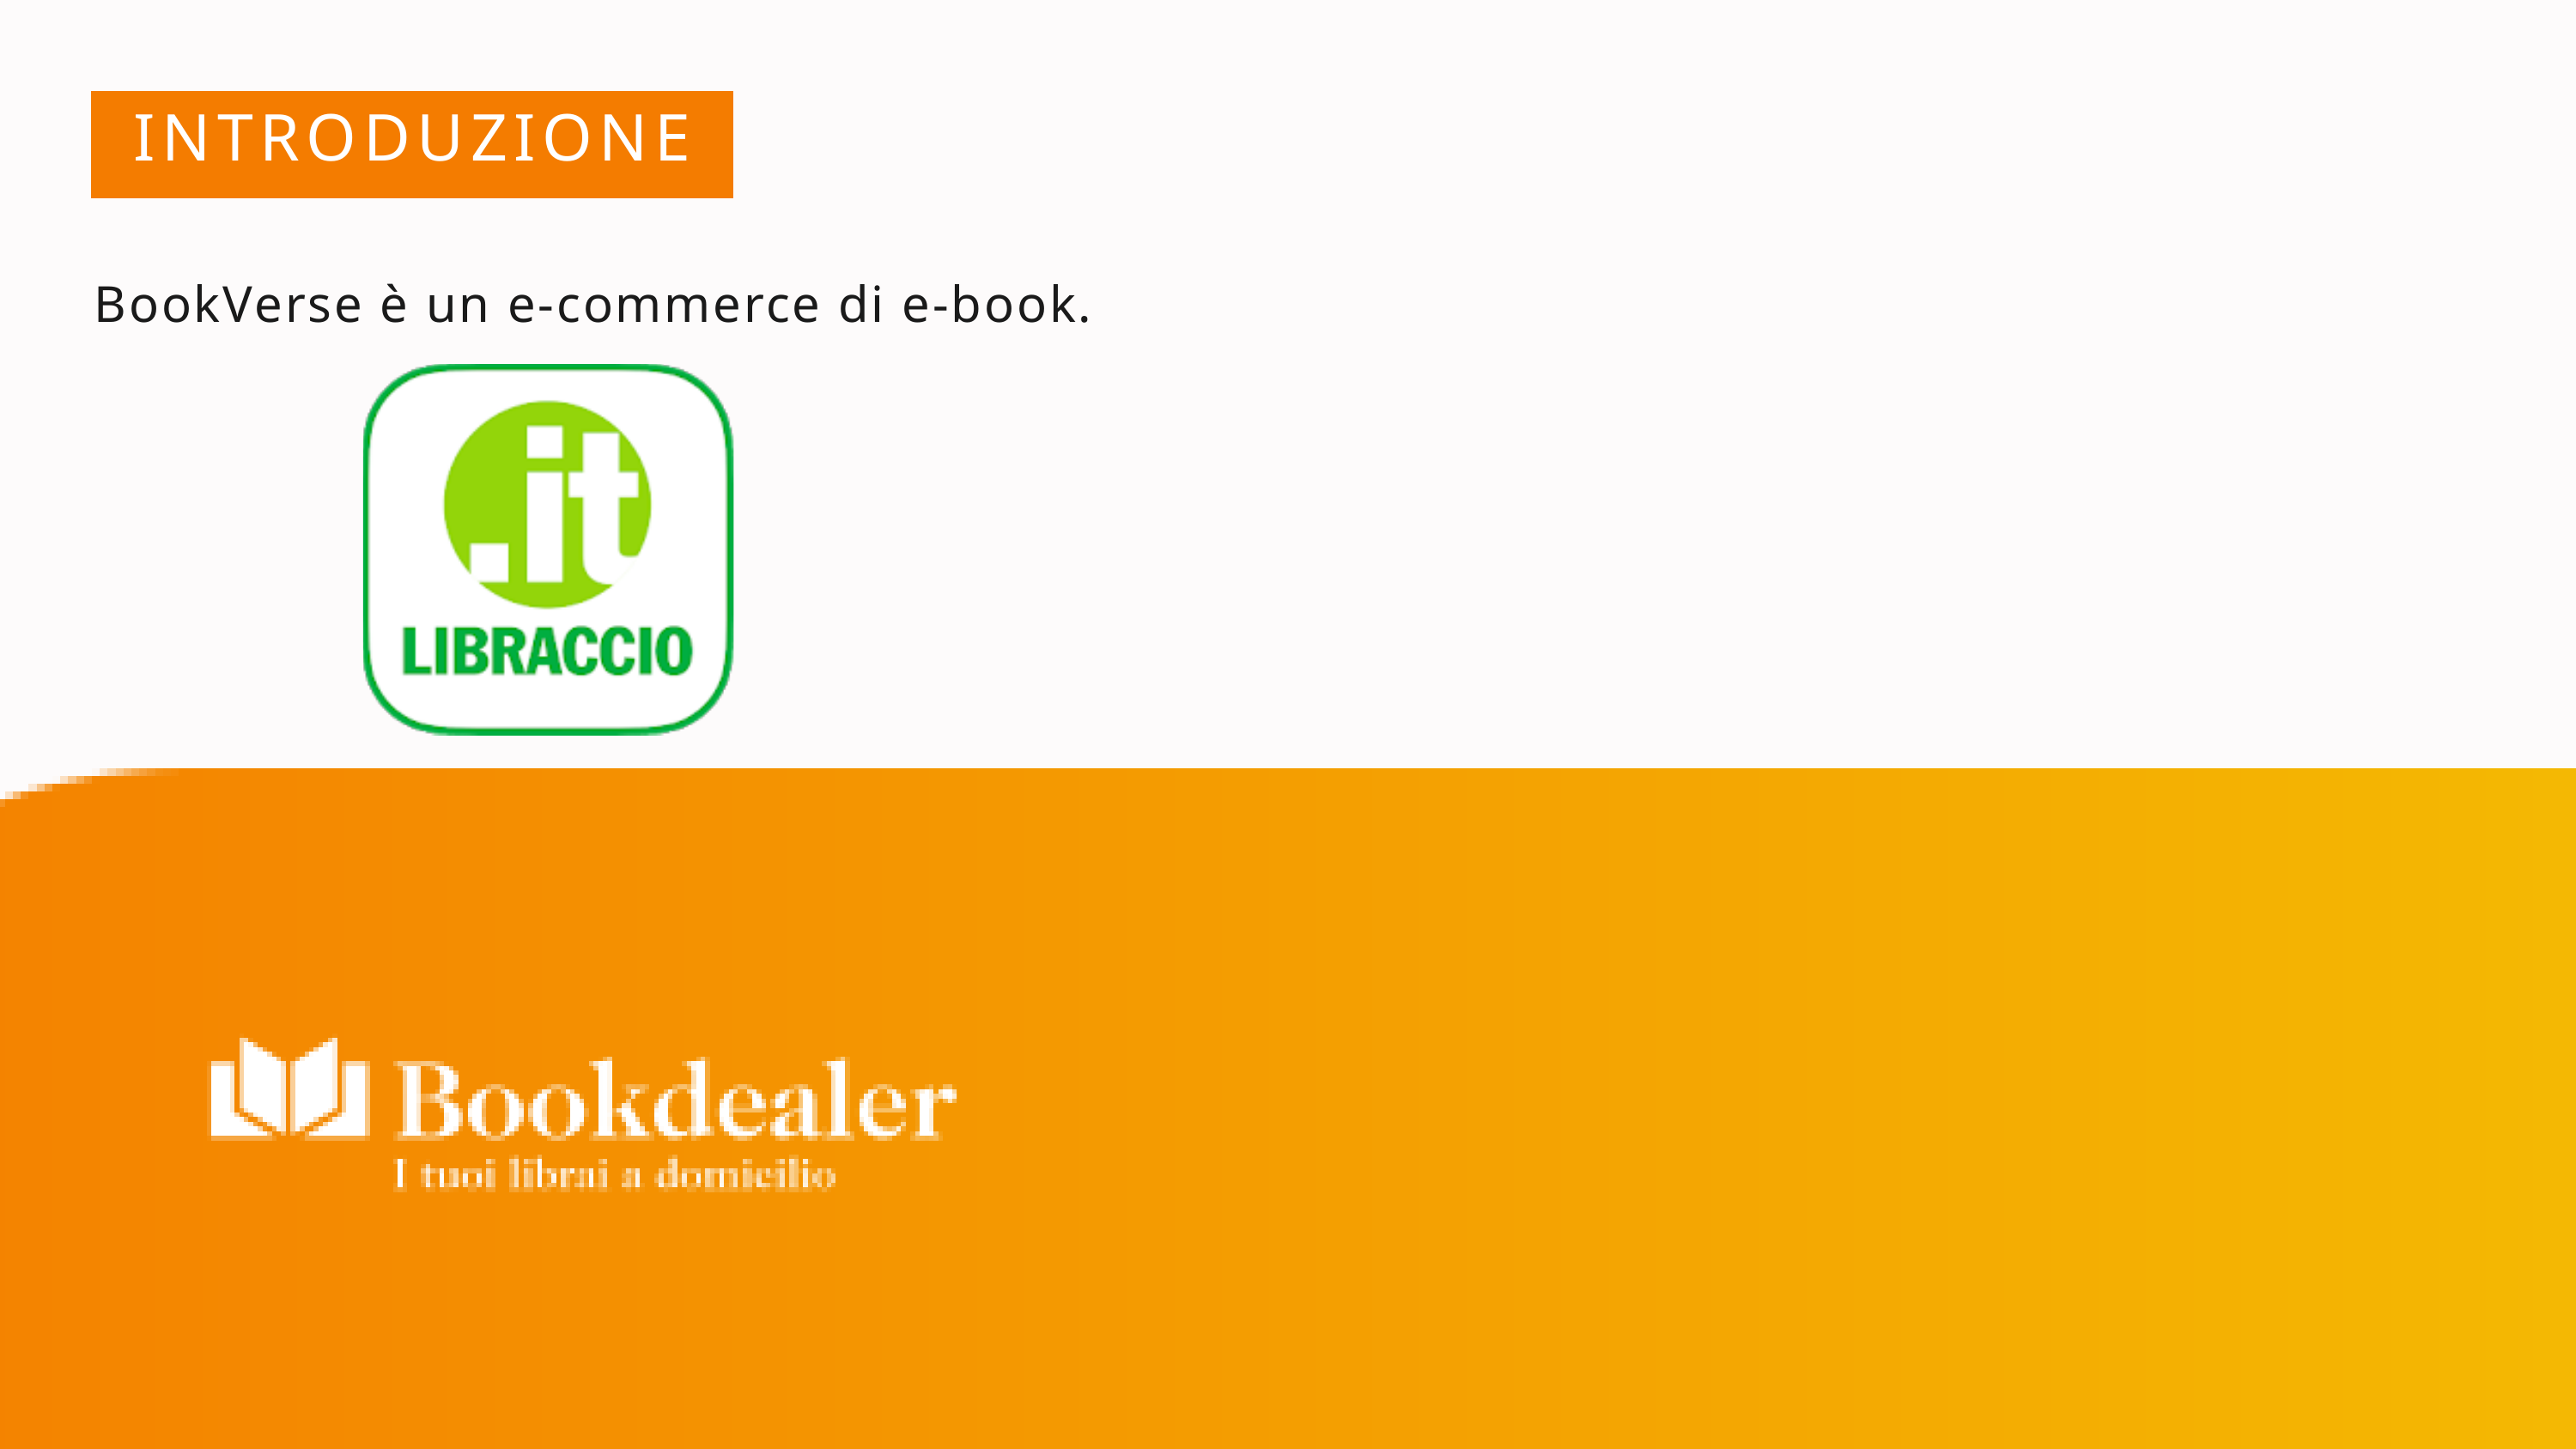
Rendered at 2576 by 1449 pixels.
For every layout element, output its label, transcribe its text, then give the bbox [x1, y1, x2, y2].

text_box [0, 768, 2576, 1449]
text_box [206, 1034, 957, 1192]
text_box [91, 91, 734, 199]
text_box [362, 364, 734, 736]
text_box BookVerse è un e-commerce di e-book. [94, 272, 1121, 332]
